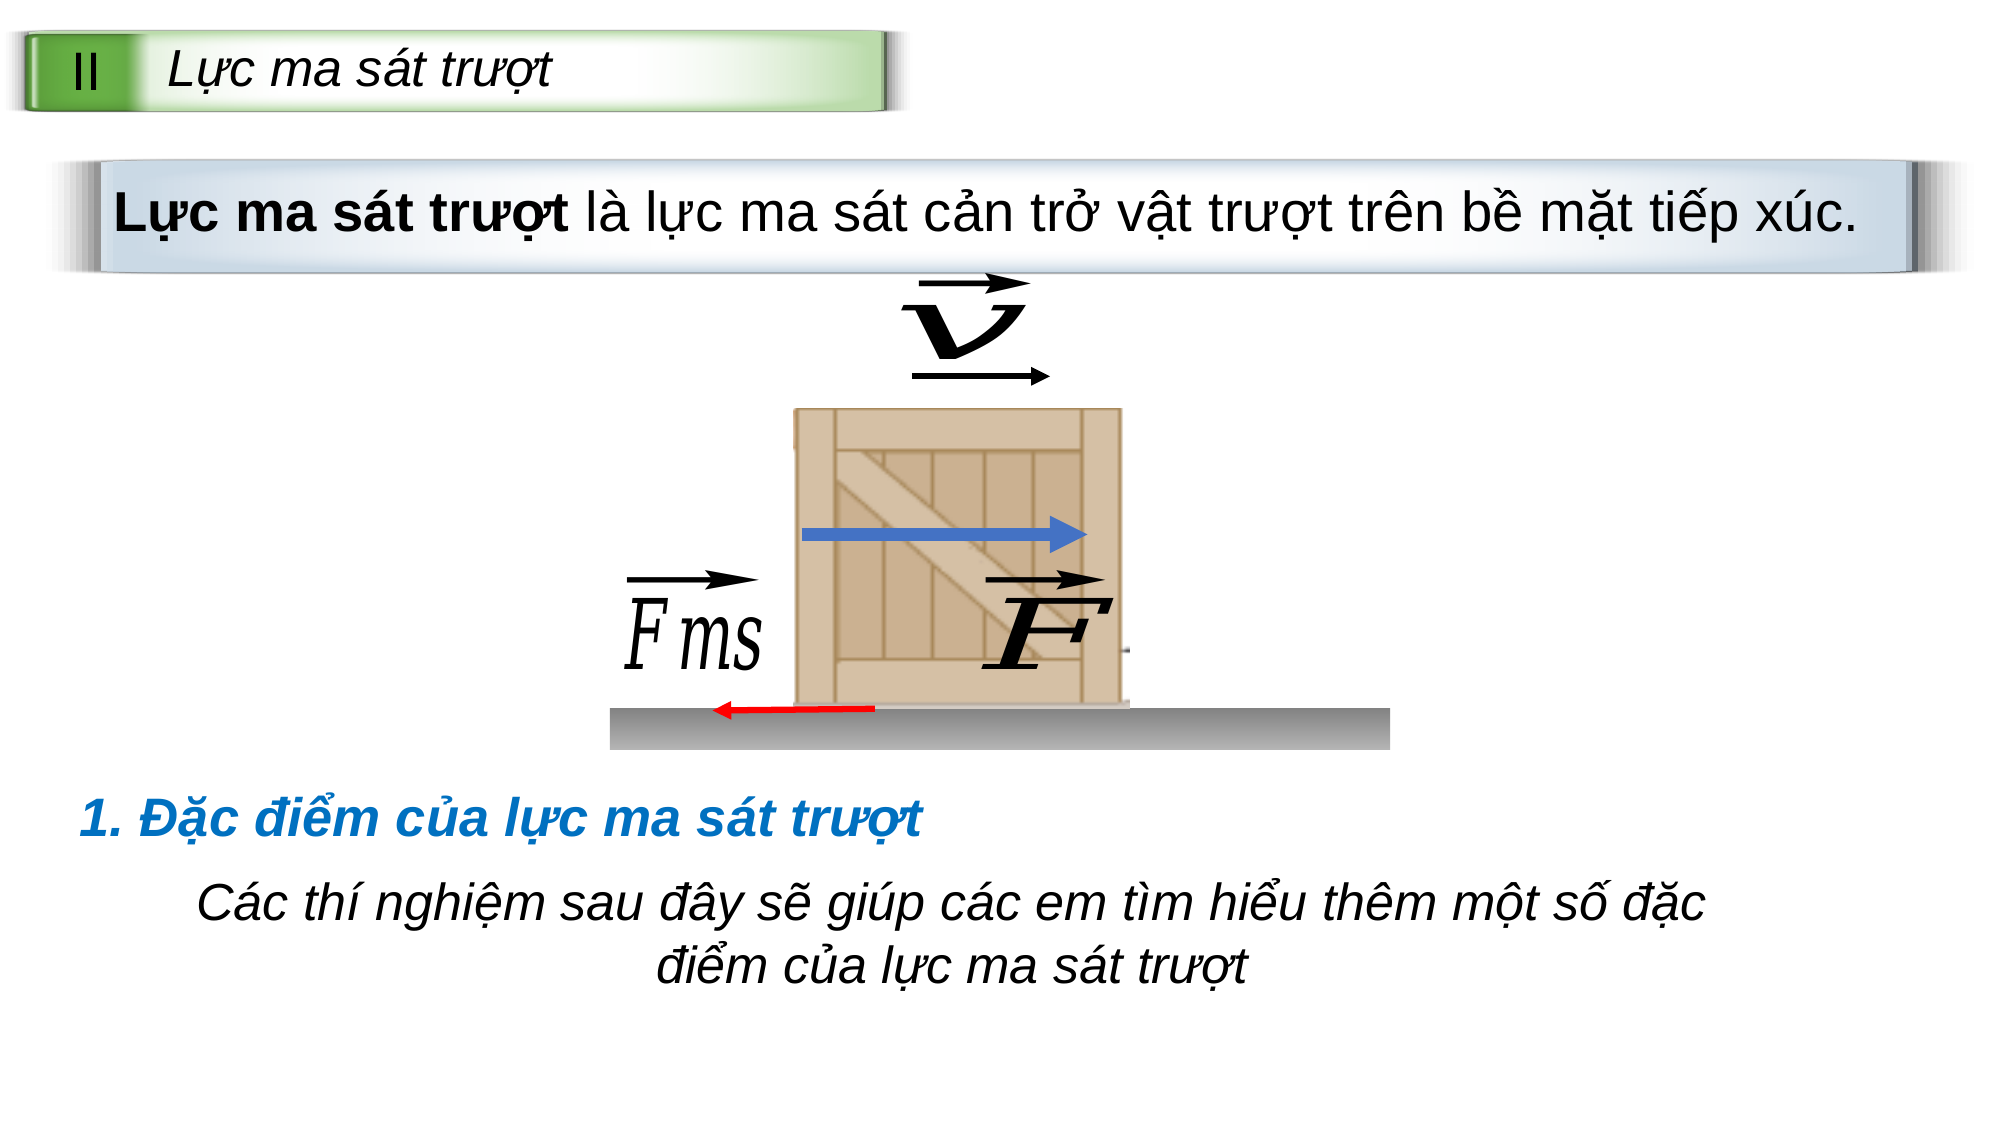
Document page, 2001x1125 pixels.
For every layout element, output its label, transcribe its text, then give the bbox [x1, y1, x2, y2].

text_box Các thí nghiệm sau đây sẽ giúp các em tìm hiểu thêm một số đặc điểm của lực ma sát trượt [119, 861, 1785, 1002]
picture [793, 408, 1130, 709]
picture [46, 158, 1974, 276]
text_box [609, 708, 1391, 750]
text_box 1. Đặc điểm của lực ma sát trượt [64, 774, 1011, 855]
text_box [0, 24, 1930, 113]
